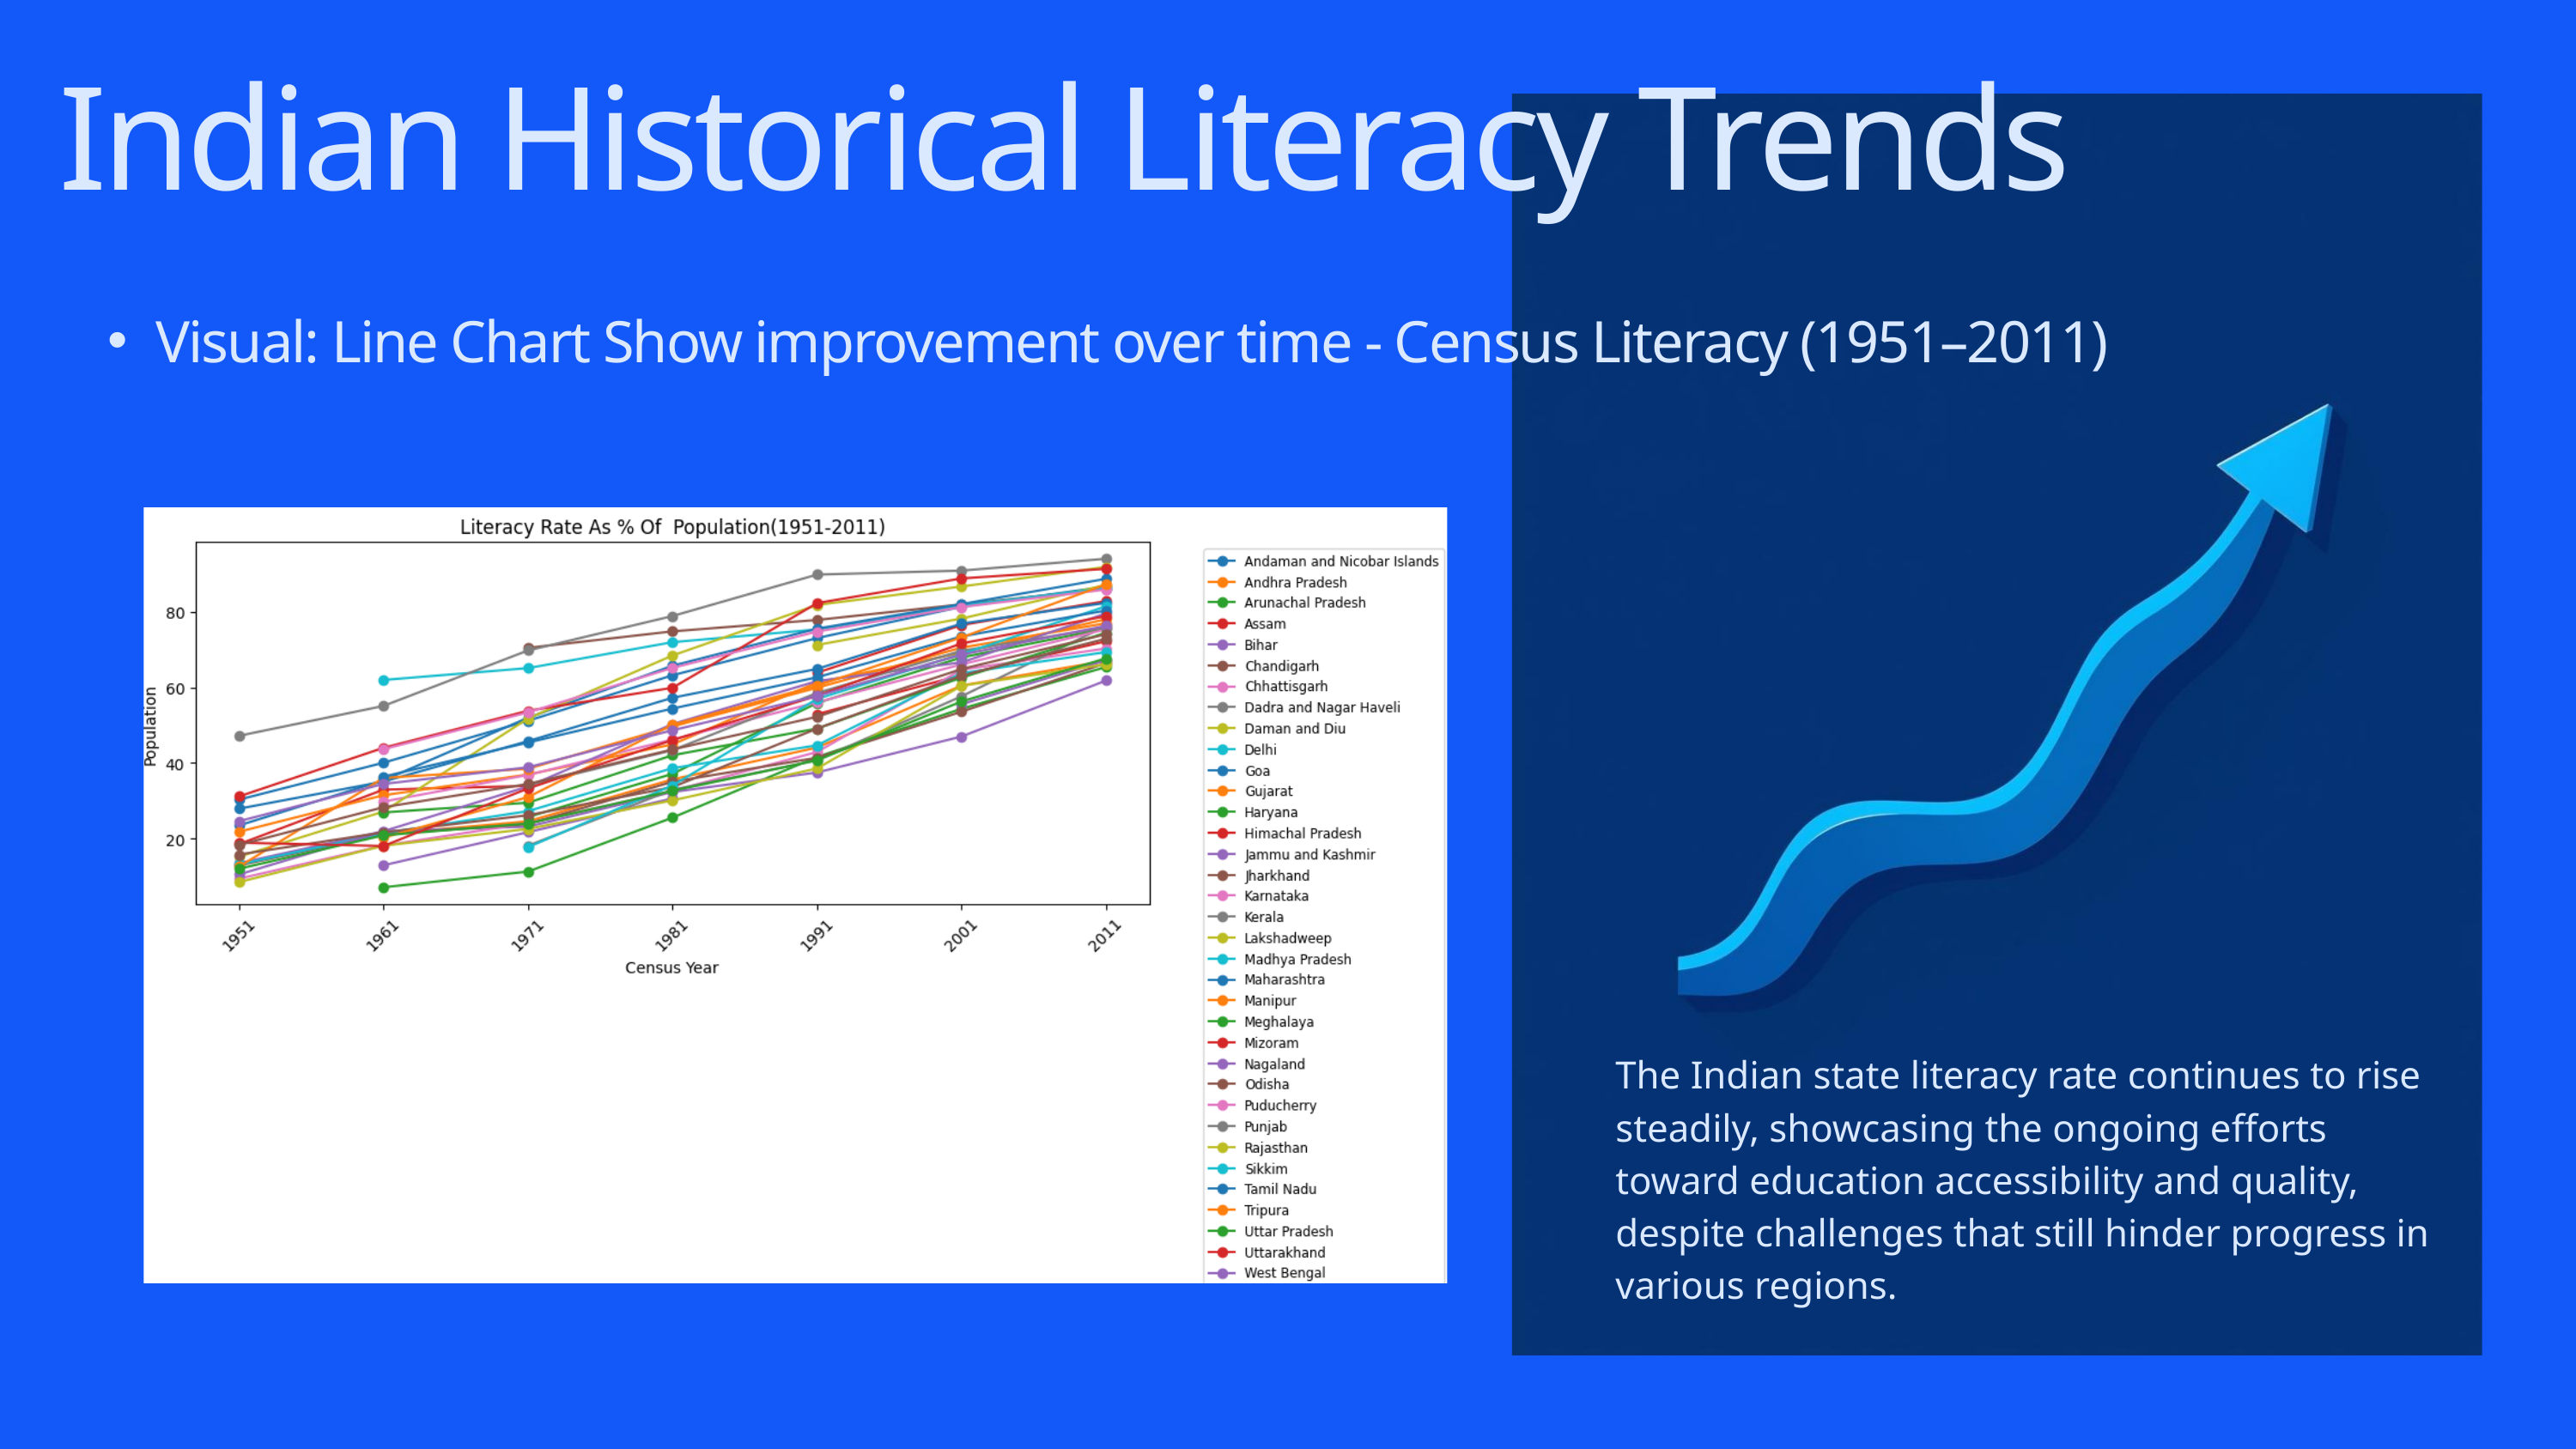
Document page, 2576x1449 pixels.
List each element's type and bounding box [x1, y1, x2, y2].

text_box [58, 76, 2178, 628]
text_box [1534, 94, 2482, 1355]
text_box [58, 638, 1533, 1449]
